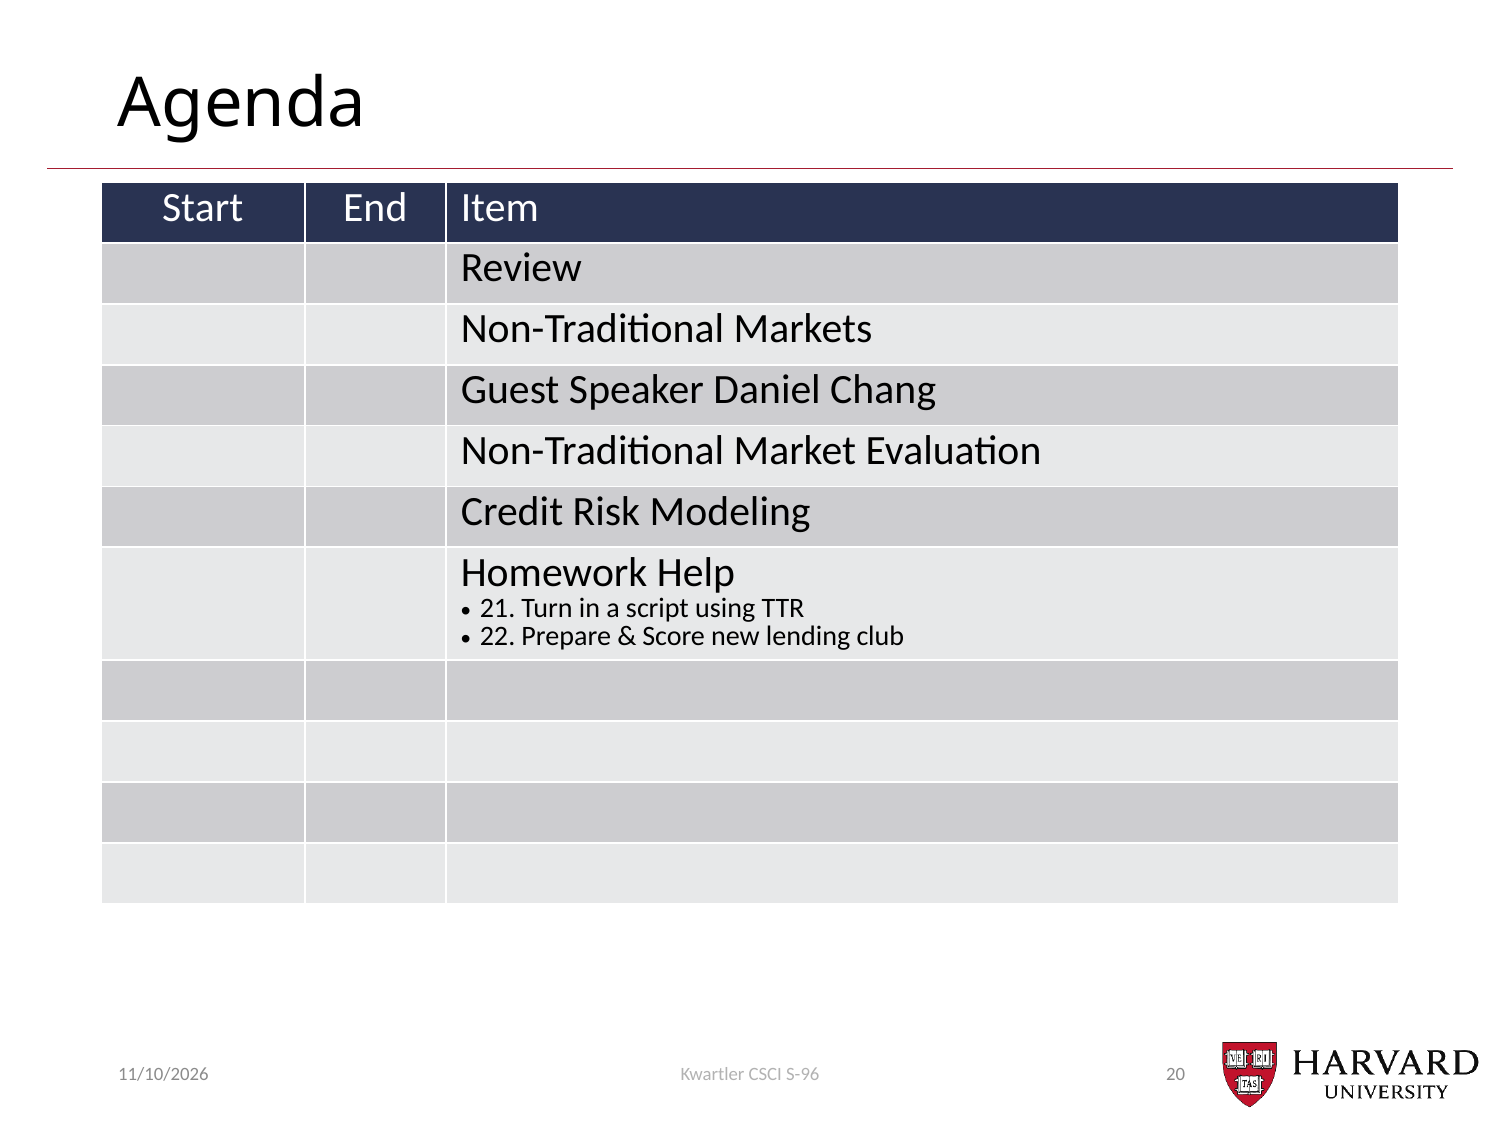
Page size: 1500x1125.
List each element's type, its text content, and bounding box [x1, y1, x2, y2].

table_cell [447, 722, 1398, 781]
table_header Start [102, 183, 304, 242]
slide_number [103, 1042, 441, 1103]
table_cell Non-Traditional Market Evaluation [447, 426, 1398, 486]
table_cell [102, 783, 304, 842]
footer Kwartler CSCI S-96 [496, 1042, 1004, 1103]
table_cell [102, 844, 304, 903]
table_cell [102, 548, 304, 659]
table_cell [102, 244, 304, 303]
table_header Item [447, 183, 1398, 242]
table_cell [306, 426, 445, 486]
table_cell [306, 366, 445, 425]
table_cell [102, 366, 304, 425]
table_cell [306, 722, 445, 781]
table_cell [306, 783, 445, 842]
table_cell Review [447, 244, 1398, 303]
table_cell Homework Help 21. Turn in a script using TTR 22. Prepare & Score new lending club [447, 548, 1398, 659]
table_cell [447, 661, 1398, 720]
table_cell [102, 722, 304, 781]
table_cell [306, 548, 445, 659]
slide_number 20 [1059, 1042, 1200, 1103]
table_cell [306, 487, 445, 546]
picture [1200, 1024, 1500, 1125]
table_cell [306, 844, 445, 903]
table_cell Non-Traditional Markets [447, 305, 1398, 364]
title Agenda [103, 59, 1397, 157]
table_cell [102, 487, 304, 546]
table_cell Credit Risk Modeling [447, 487, 1398, 546]
table_header End [306, 183, 445, 242]
table_cell [447, 783, 1398, 842]
table_cell [102, 305, 304, 364]
table_cell [306, 244, 445, 303]
table_cell [447, 844, 1398, 903]
table_cell [306, 305, 445, 364]
table_cell Guest Speaker Daniel Chang [447, 366, 1398, 425]
table_cell [102, 661, 304, 720]
table_cell [306, 661, 445, 720]
table_cell [102, 426, 304, 486]
